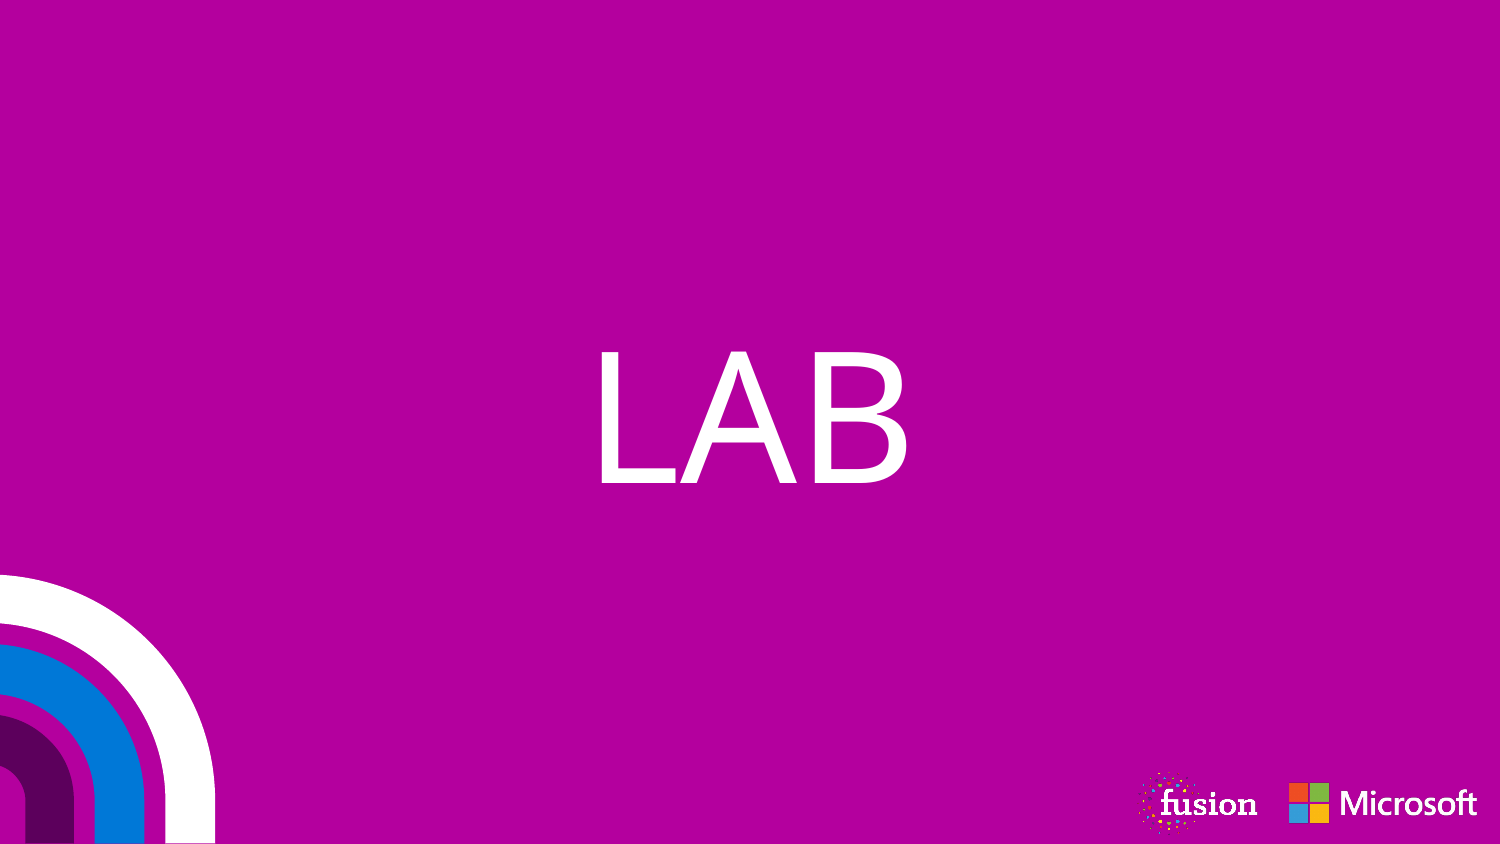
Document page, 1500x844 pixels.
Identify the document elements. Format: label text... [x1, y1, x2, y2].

title Lab [65, 125, 1435, 749]
picture [1134, 767, 1261, 839]
picture [1271, 767, 1493, 839]
